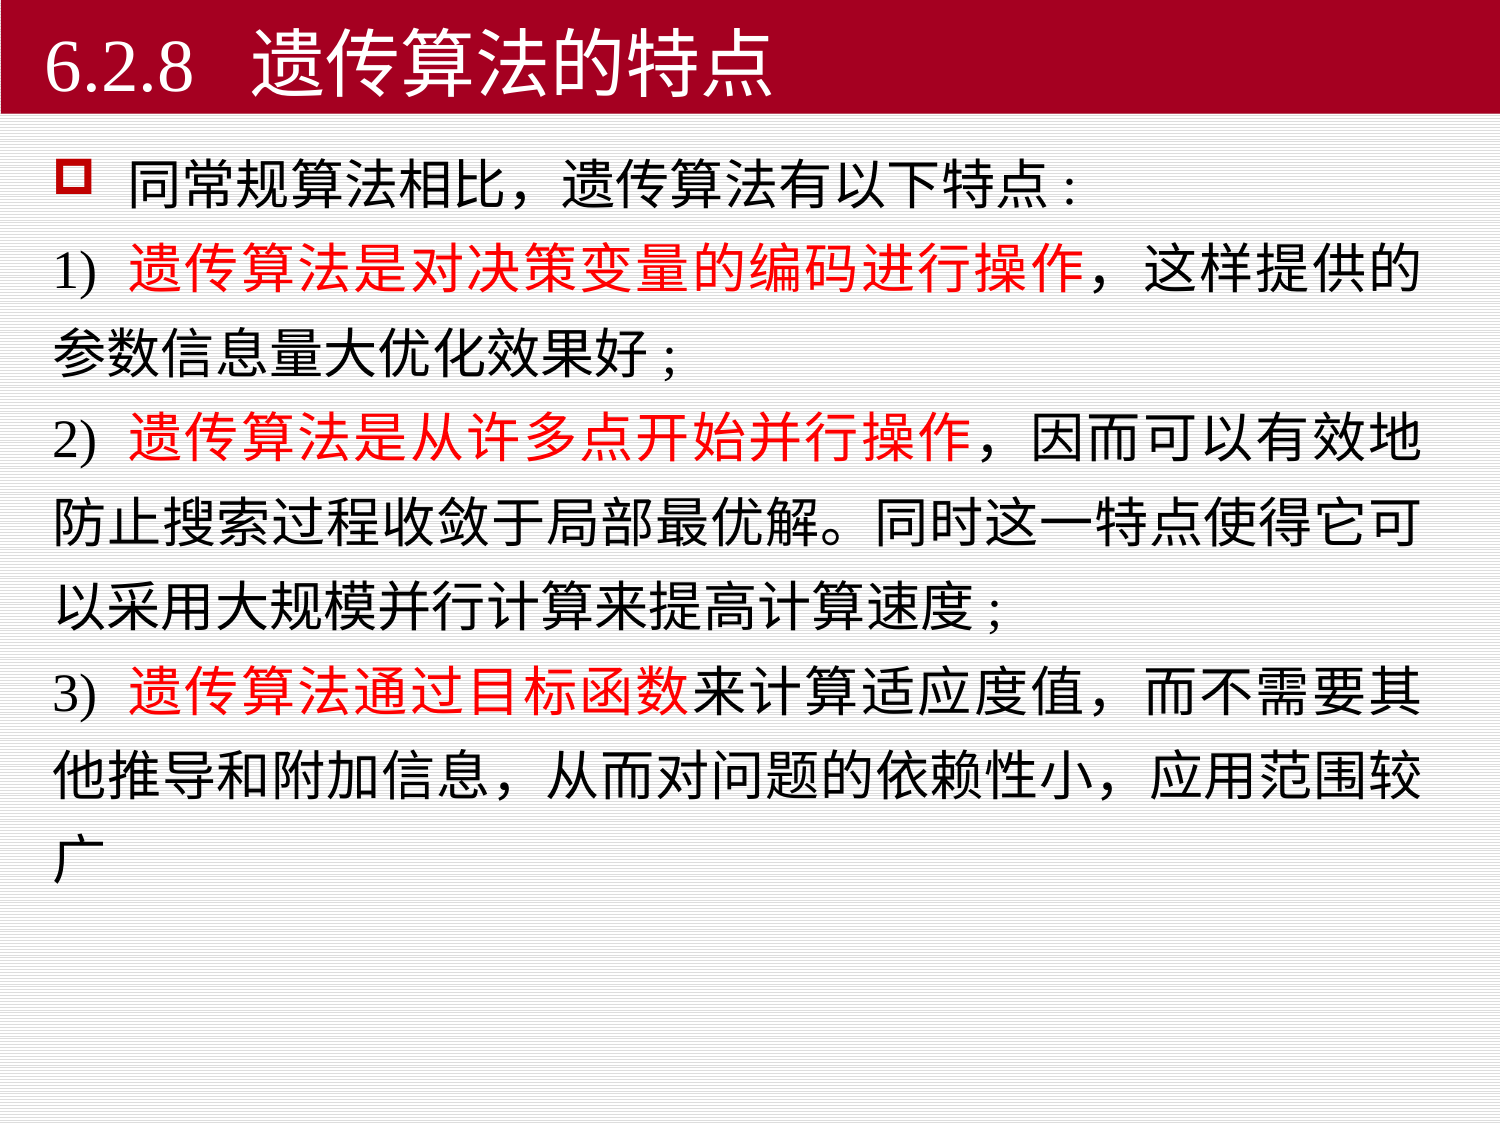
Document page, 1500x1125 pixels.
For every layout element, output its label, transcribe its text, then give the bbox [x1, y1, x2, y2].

text_box 6.2.8 遗传算法的特点 [0, 0, 1500, 114]
text_box 同常规算法相比，遗传算法有以下特点: 1) 遗传算法是对决策变量的编码进行操作，这样提供的参数信息量大优化效果好; 2) 遗传算法是从许多点开始并行操作，因而可以有效地防止搜索过程收敛于局部最优解。同时这一特点使得它可以采用大规模并行计算来提高计算速度; 3) 遗传算法通过目标函数来计算适应度值，而不需要其他推导和附加信息，从而对问题的依赖性小，应用范围较广 [37, 123, 1438, 983]
slide_number [1137, 1062, 1463, 1122]
